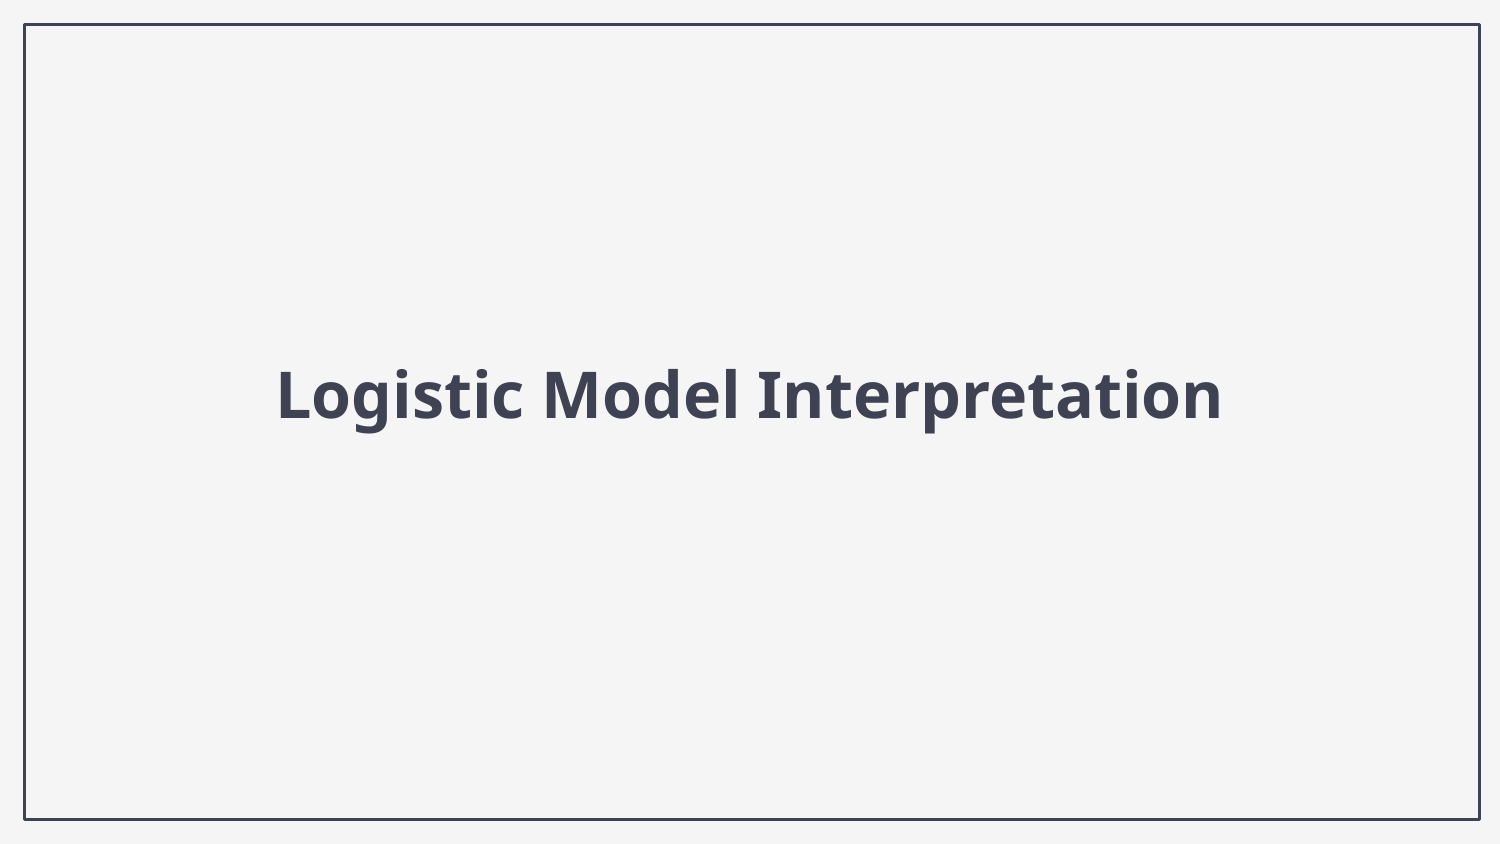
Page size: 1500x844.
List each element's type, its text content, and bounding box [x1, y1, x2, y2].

text_box Logistic Model Interpretation [114, 338, 1385, 505]
